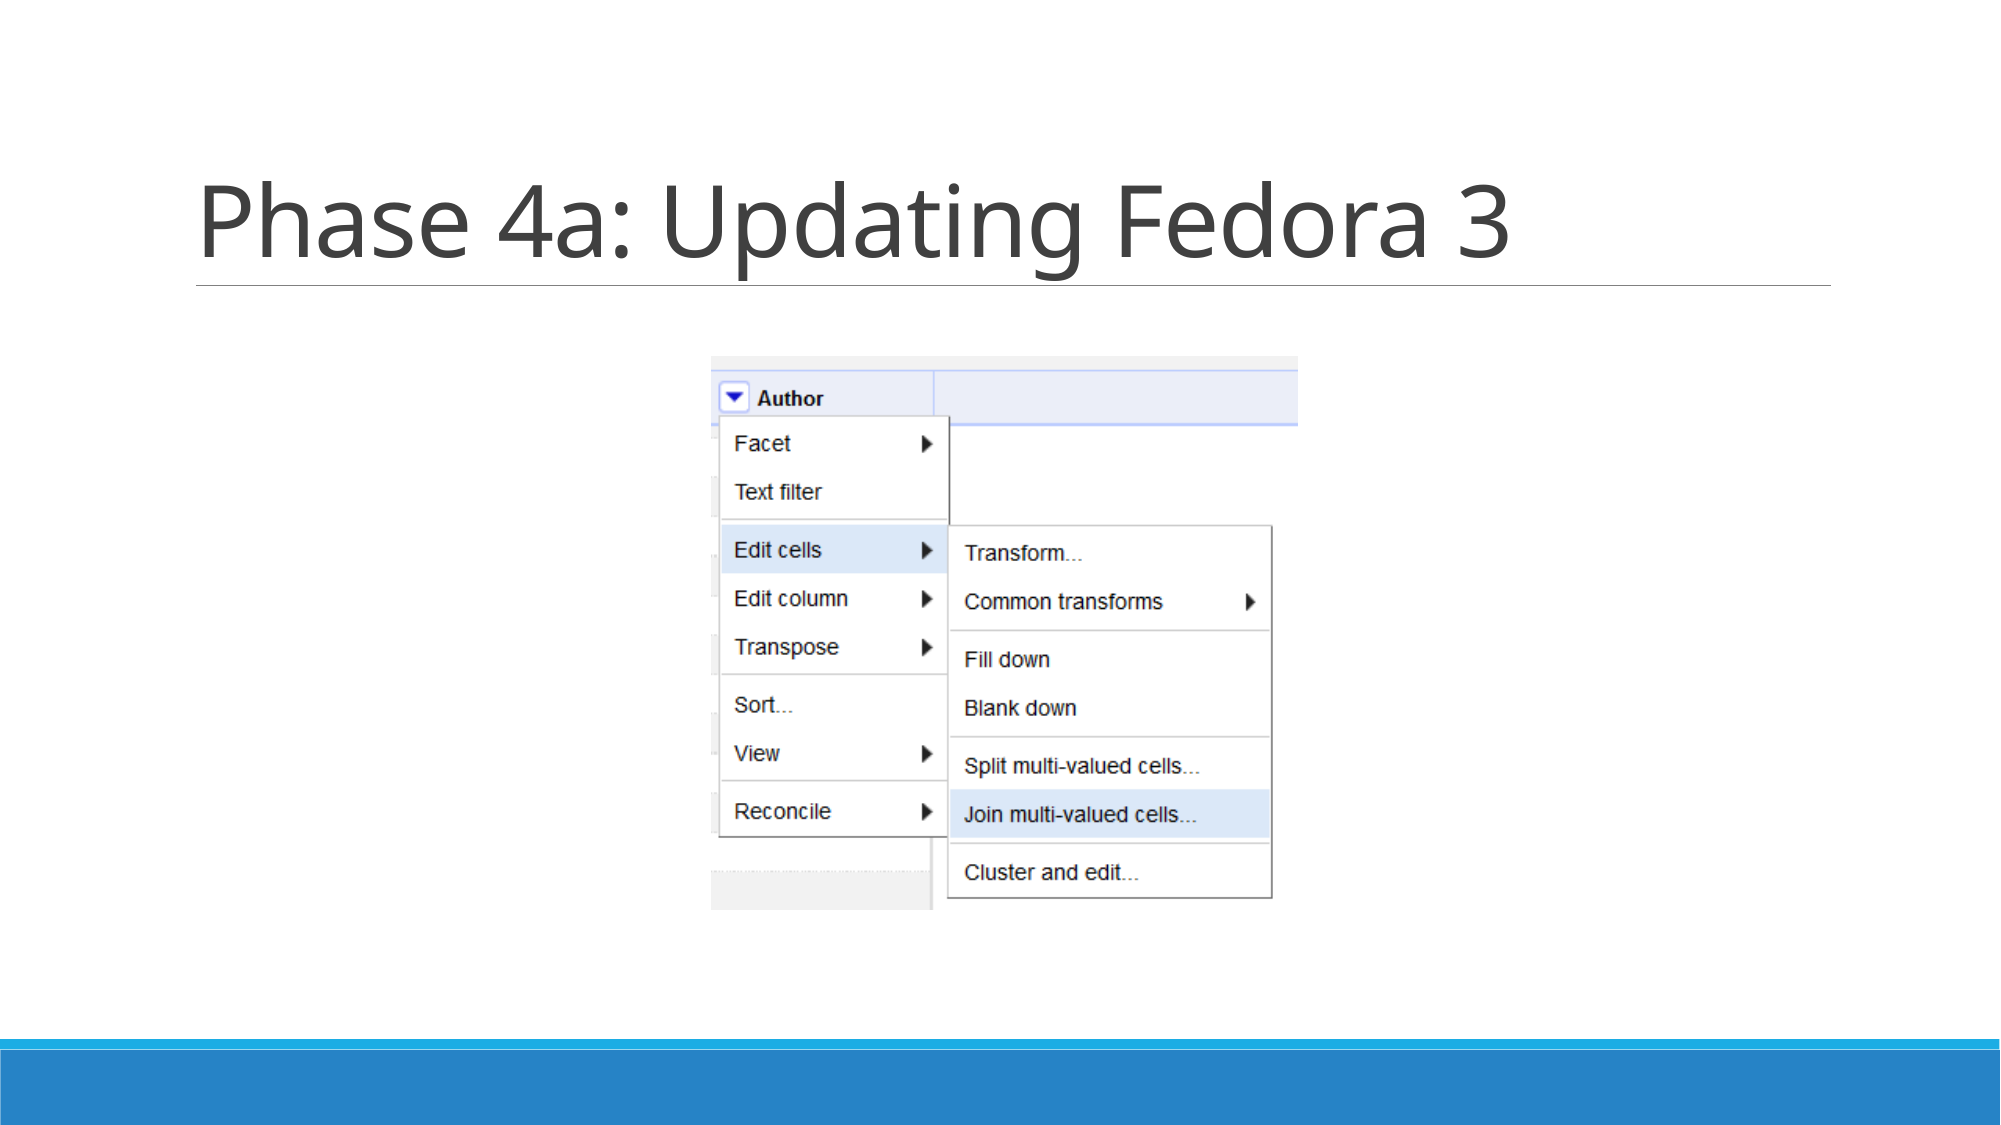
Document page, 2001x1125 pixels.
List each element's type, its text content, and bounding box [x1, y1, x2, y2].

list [711, 355, 1299, 910]
title Phase 4a: Updating Fedora 3 [180, 47, 1830, 285]
